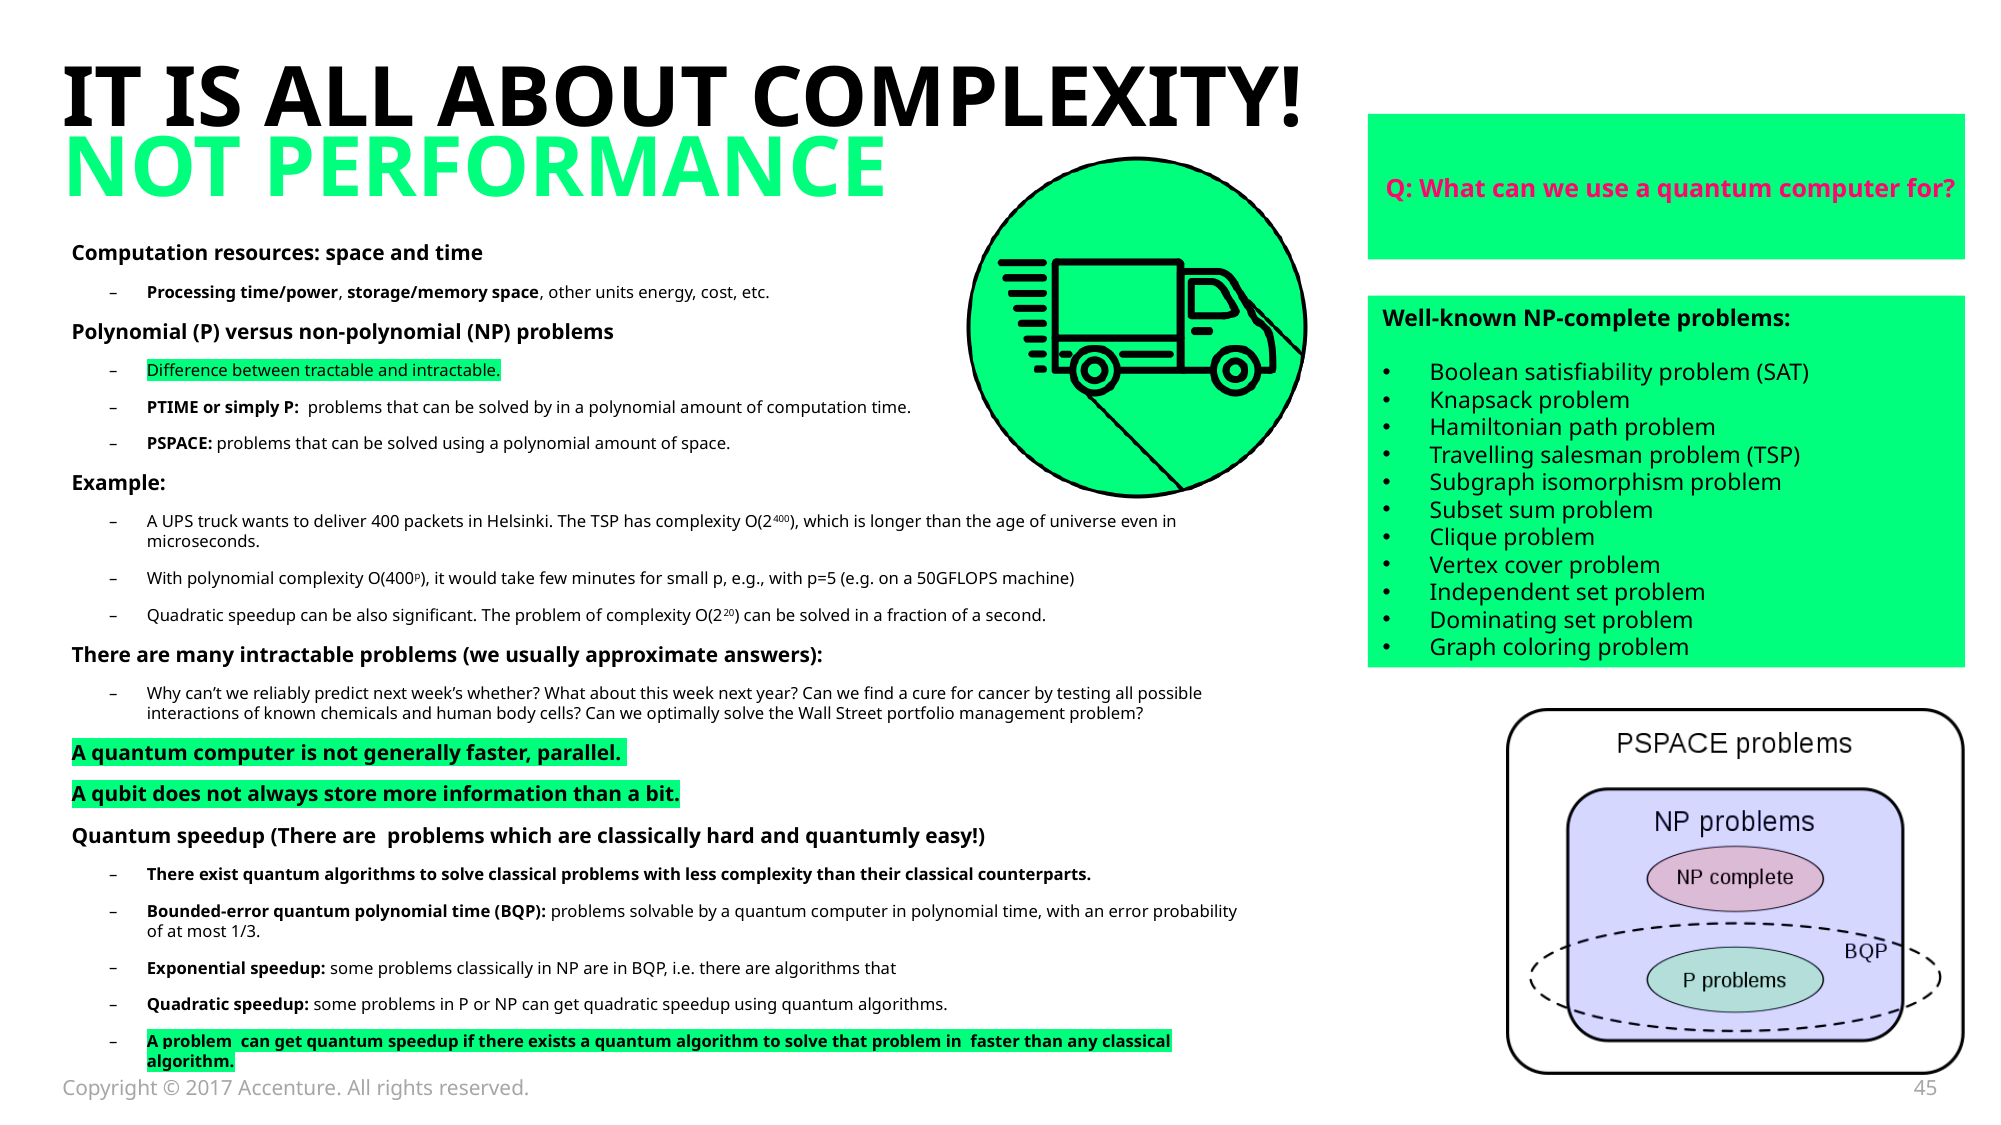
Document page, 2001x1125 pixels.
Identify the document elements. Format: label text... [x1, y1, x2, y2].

list Computation resources: space and time Processing time/power, storage/memory space, other units energy, cost, etc. Polynomial (P) versus non-polynomial (NP) problems Difference between tractable and intractable. PTIME or simply P: problems that can be solved by in a polynomial amount of computation time. PSPACE: problems that can be solved using a polynomial amount of space. Example: A UPS truck wants to deliver 400 packets in Helsinki. The TSP has complexity O(2400), which is longer than the age of universe even in microseconds. With polynomial complexity O(400p), it would take few minutes for small p, e.g., with p=5 (e.g. on a 50GFLOPS machine) Quadratic speedup can be also significant. The problem of complexity O(220) can be solved in a fraction of a second. There are many intractable problems (we usually approximate answers): Why can’t we reliably predict next week’s whether? What about this week next year? Can we find a cure for cancer by testing all possible interactions of known chemicals and human body cells? Can we optimally solve the Wall Street portfolio management problem? A quantum computer is not generally faster, parallel. A qubit does not always store more information than a bit. Quantum speedup (There are problems which are classically hard and quantumly easy!) There exist quantum algorithms to solve classical problems with less complexity than their classical counterparts. Bounded-error quantum polynomial time (BQP): problems solvable by a quantum computer in polynomial time, with an error probability of at most 1/3. Exponential speedup: some problems classically in NP are in BQP, i.e. there are algorithms that Quadratic speedup: some problems in P or NP can get quadratic speedup using quantum algorithms. A problem can get quantum speedup if there exists a quantum algorithm to solve that problem in faster than any classical algorithm. [62, 225, 1250, 1070]
picture [1506, 708, 1965, 1075]
picture [963, 154, 1309, 500]
slide_number 45 [1887, 1075, 1938, 1104]
footer Copyright © 2017 Accenture. All rights reserved. [62, 1069, 1000, 1104]
text_box Well-known NP-complete problems: Boolean satisfiability problem (SAT) Knapsack problem Hamiltonian path problem Travelling salesman problem (TSP) Subgraph isomorphism problem Subset sum problem Clique problem Vertex cover problem Independent set problem Dominating set problem Graph coloring problem [1367, 295, 1965, 668]
title It is all about Complexity! NOT PERFORMANCE [62, 62, 1597, 225]
text_box Q: What can we use a quantum computer for? [1367, 113, 1965, 260]
